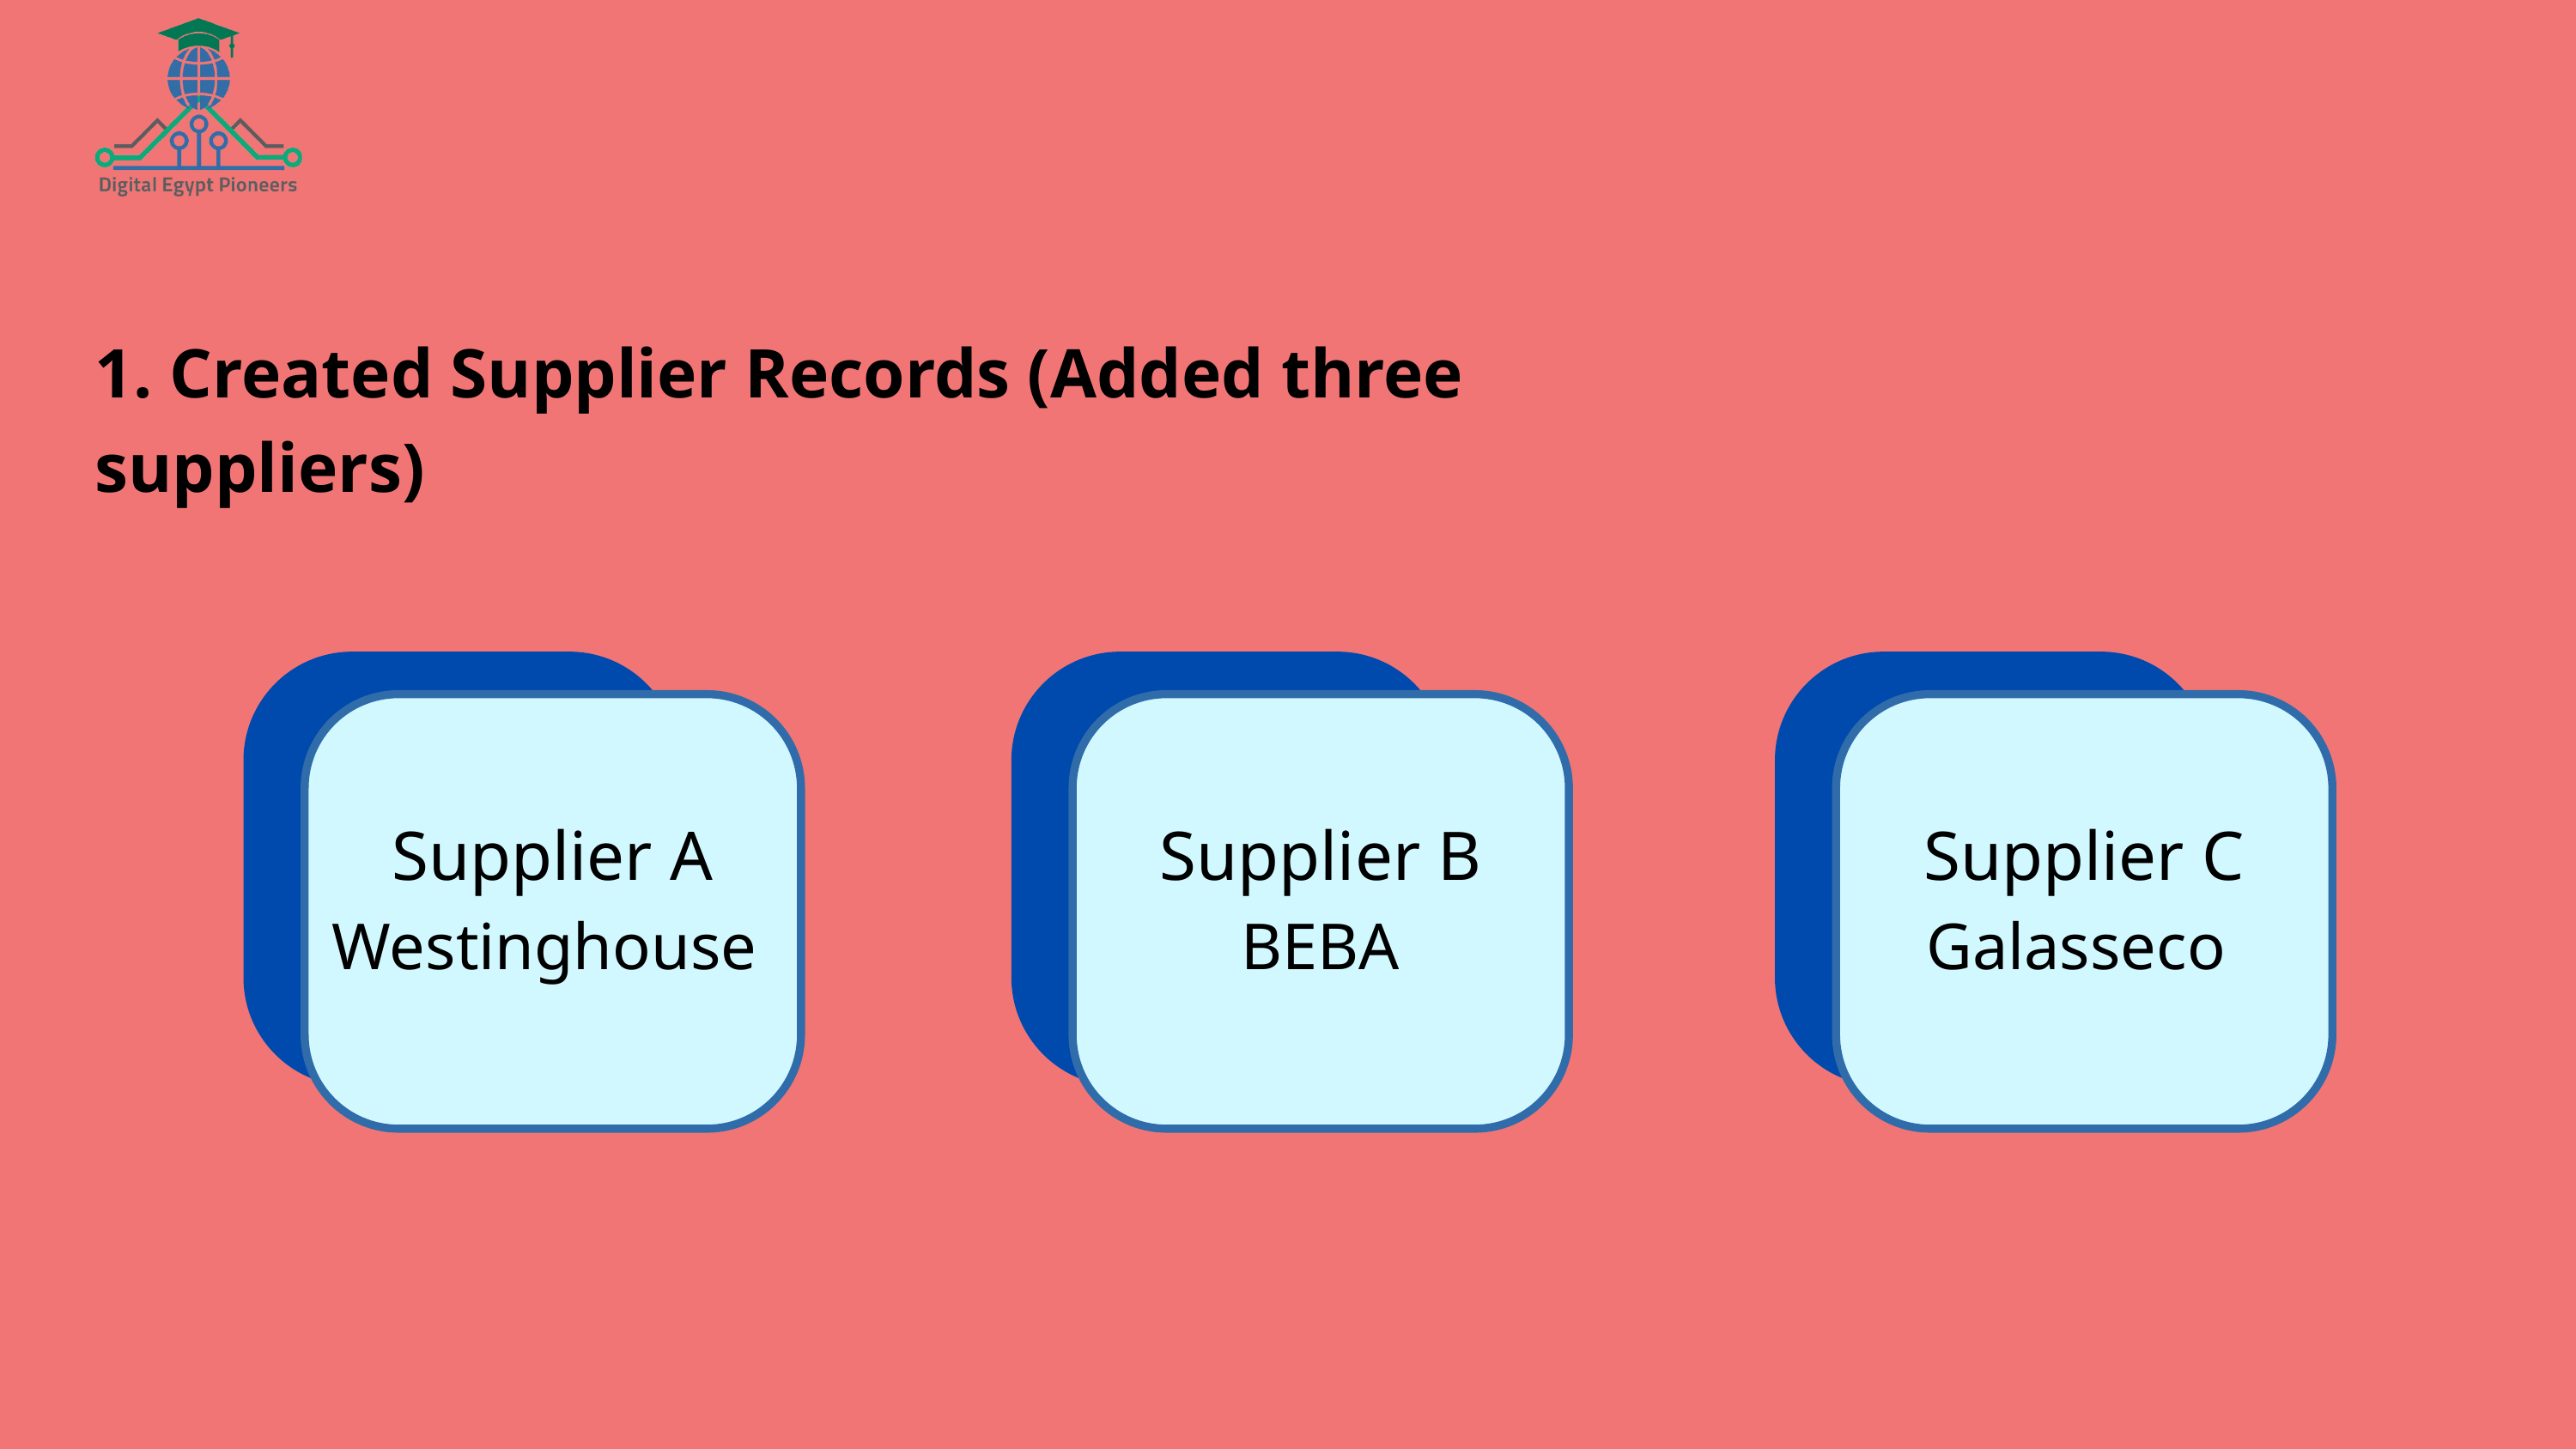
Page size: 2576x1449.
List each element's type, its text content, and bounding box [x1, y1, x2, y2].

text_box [243, 651, 802, 1130]
text_box 1. Created Supplier Records (Added three suppliers) [94, 223, 1692, 694]
text_box [94, 13, 302, 204]
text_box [1774, 651, 2333, 1130]
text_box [1011, 651, 1570, 1130]
